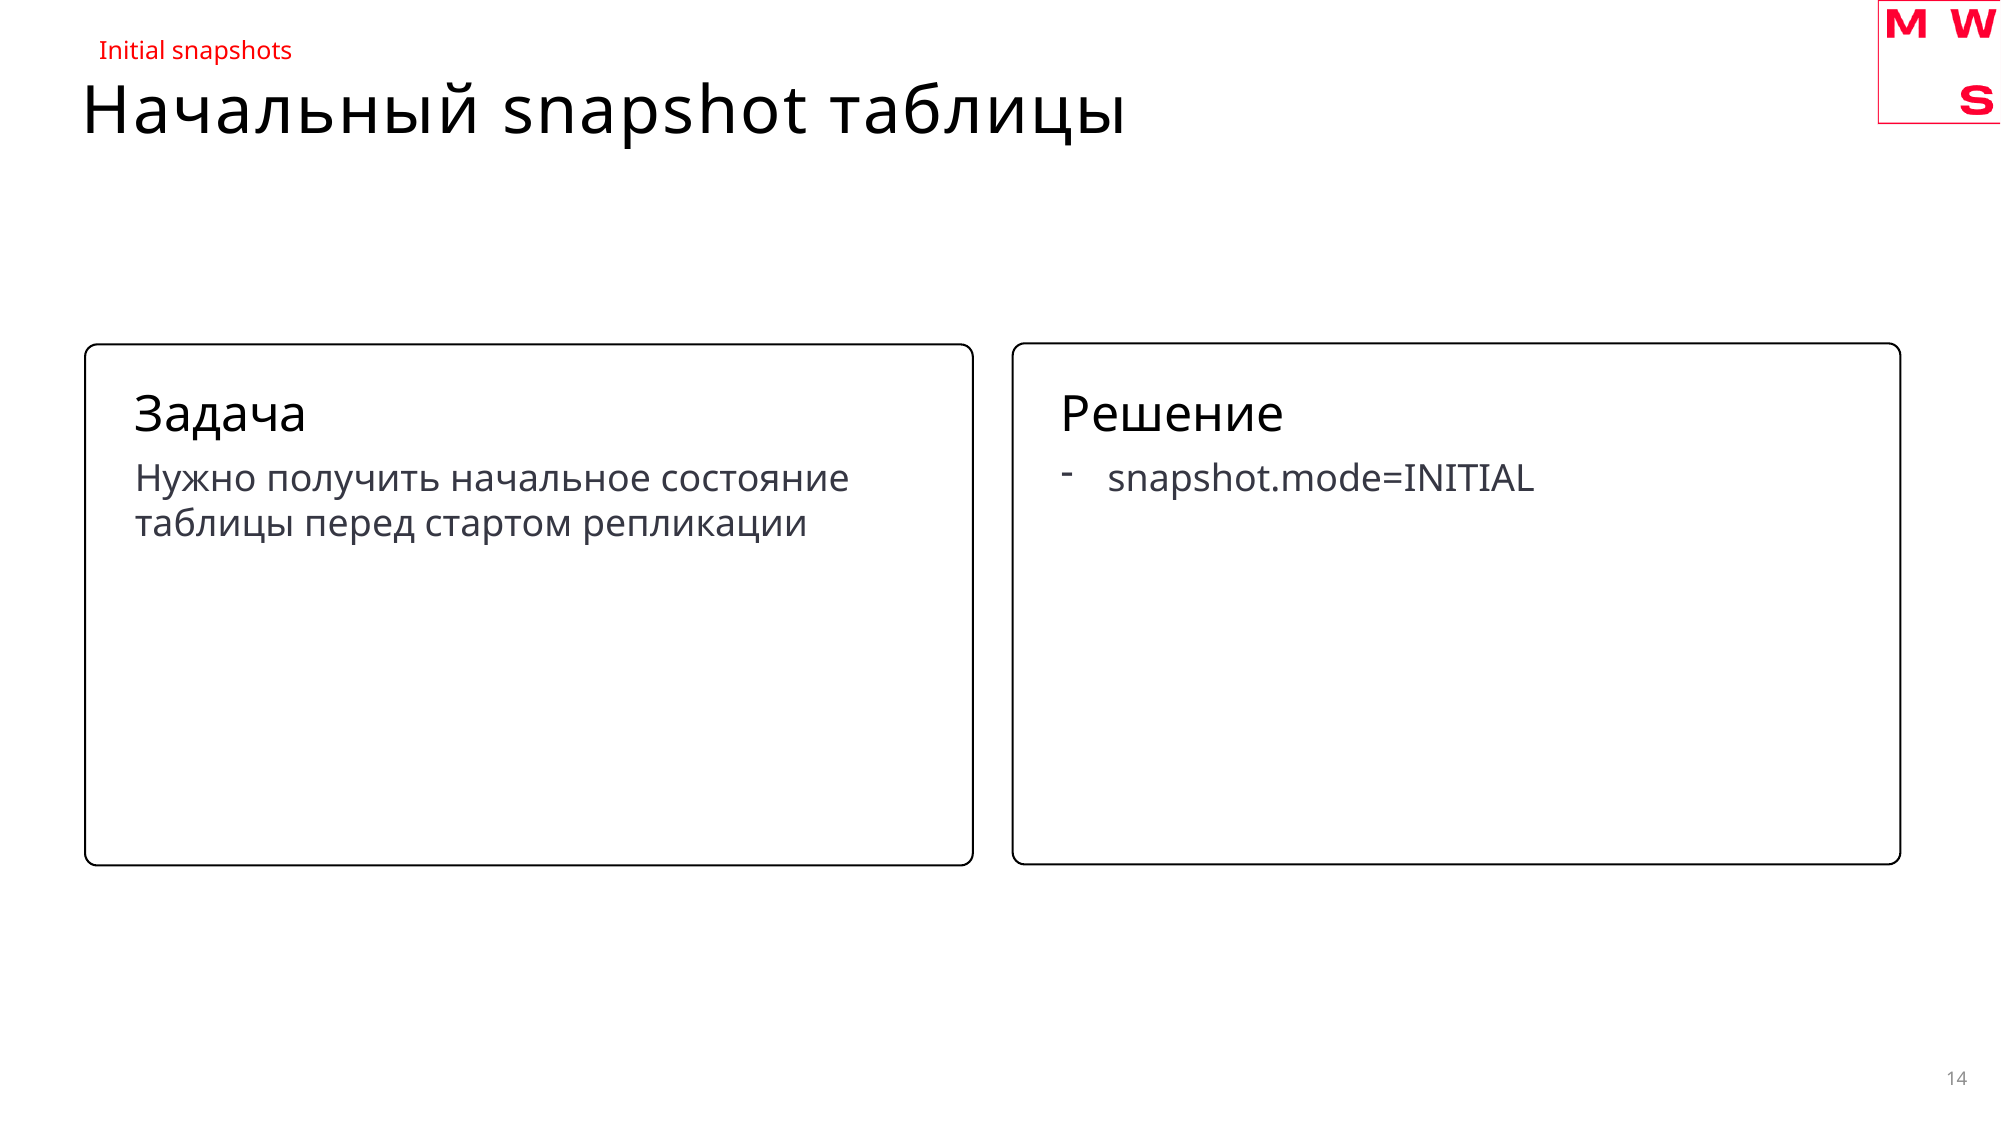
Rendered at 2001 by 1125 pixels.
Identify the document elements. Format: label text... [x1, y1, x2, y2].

text_box [82, 342, 975, 868]
text_box [1010, 341, 1903, 867]
text_box Initial snapshots [83, 26, 1849, 75]
list snapshot.mode=INITIAL [1060, 453, 1852, 876]
picture [1876, 0, 2001, 125]
title Начальный snapshot таблицы [81, 75, 1847, 135]
slide_number 14 [1882, 1067, 1968, 1097]
list Задача [134, 392, 748, 442]
list Нужно получить начальное состояние таблицы перед стартом репликации [134, 453, 926, 876]
list Решение [1060, 392, 1674, 442]
